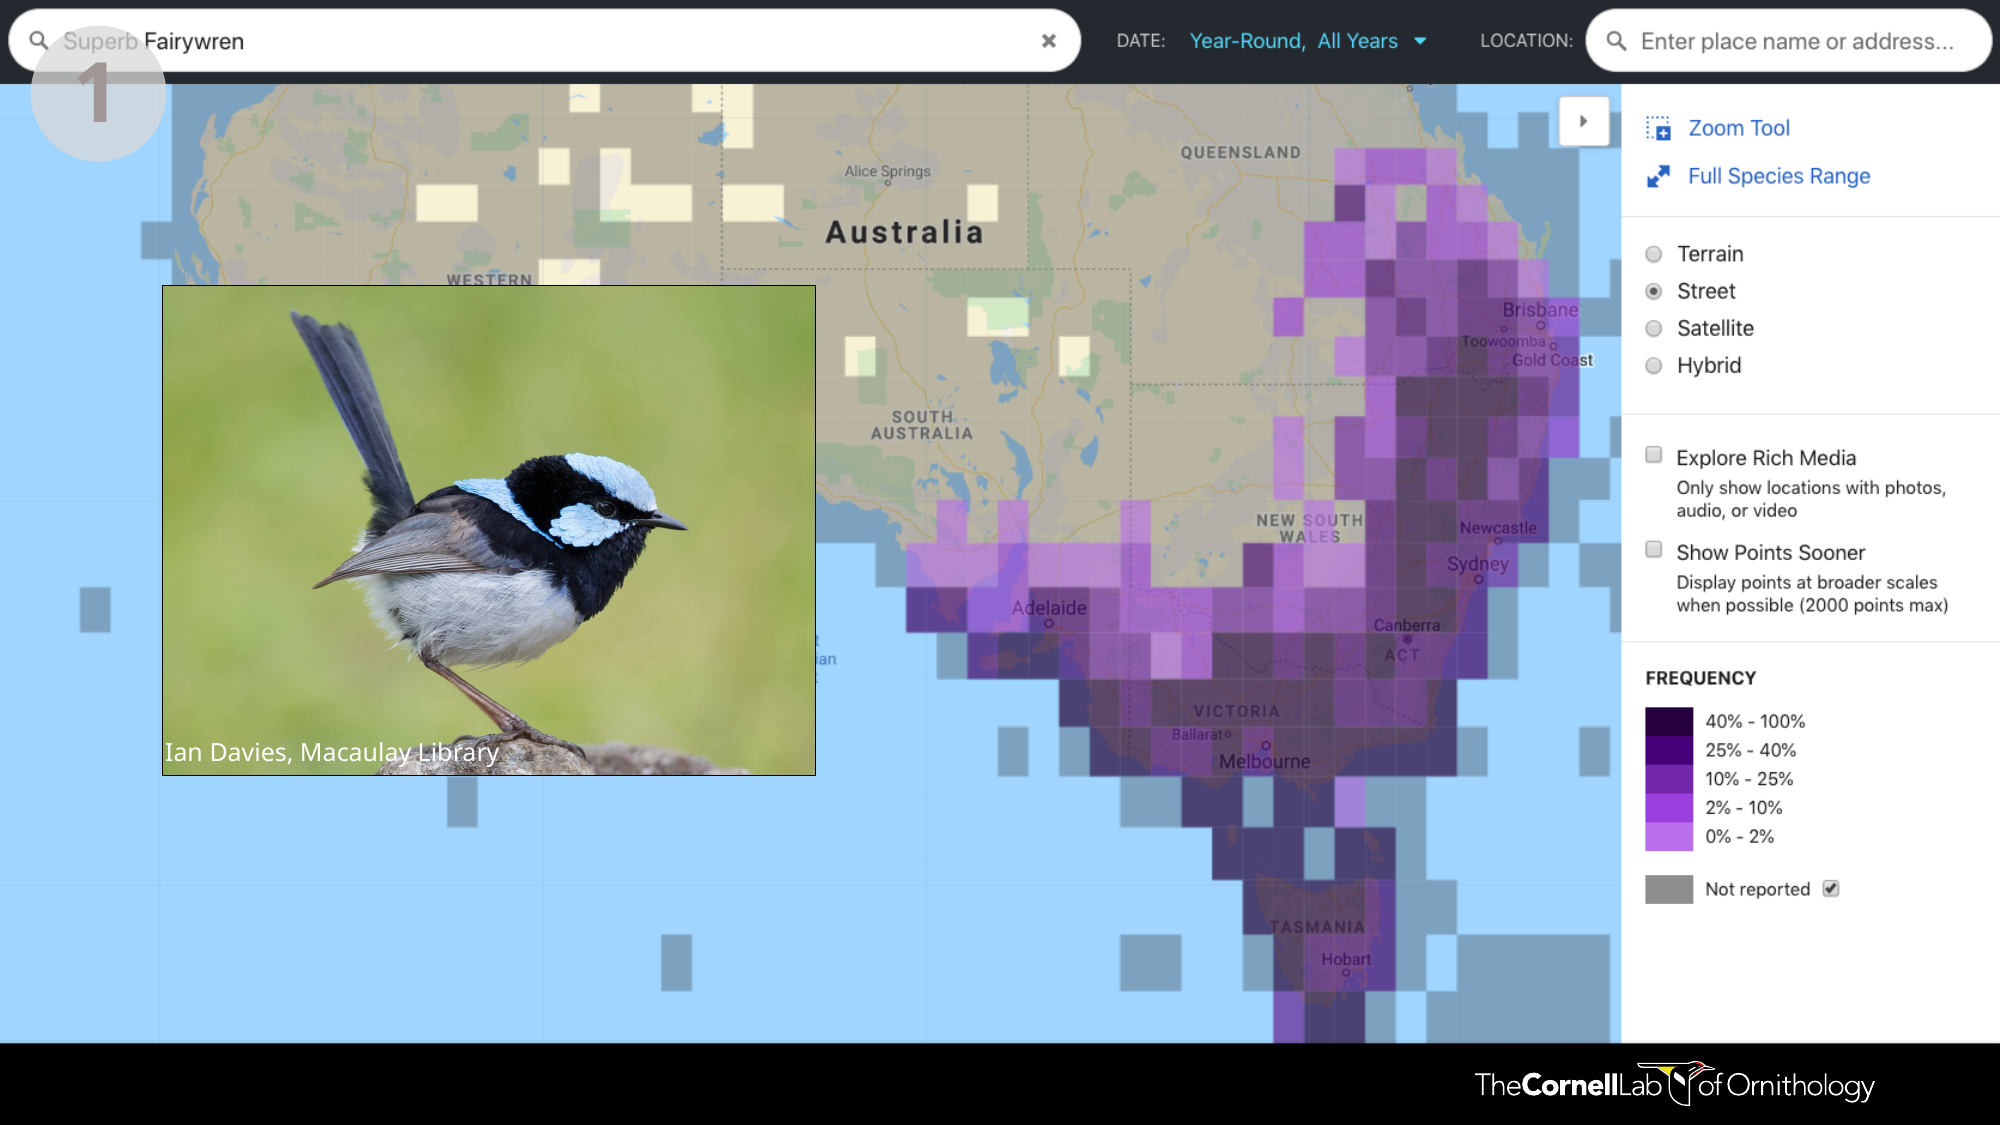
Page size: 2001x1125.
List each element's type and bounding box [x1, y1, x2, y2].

text_box [30, 25, 167, 162]
picture [0, 0, 2000, 1043]
text_box [0, 1043, 2000, 1125]
